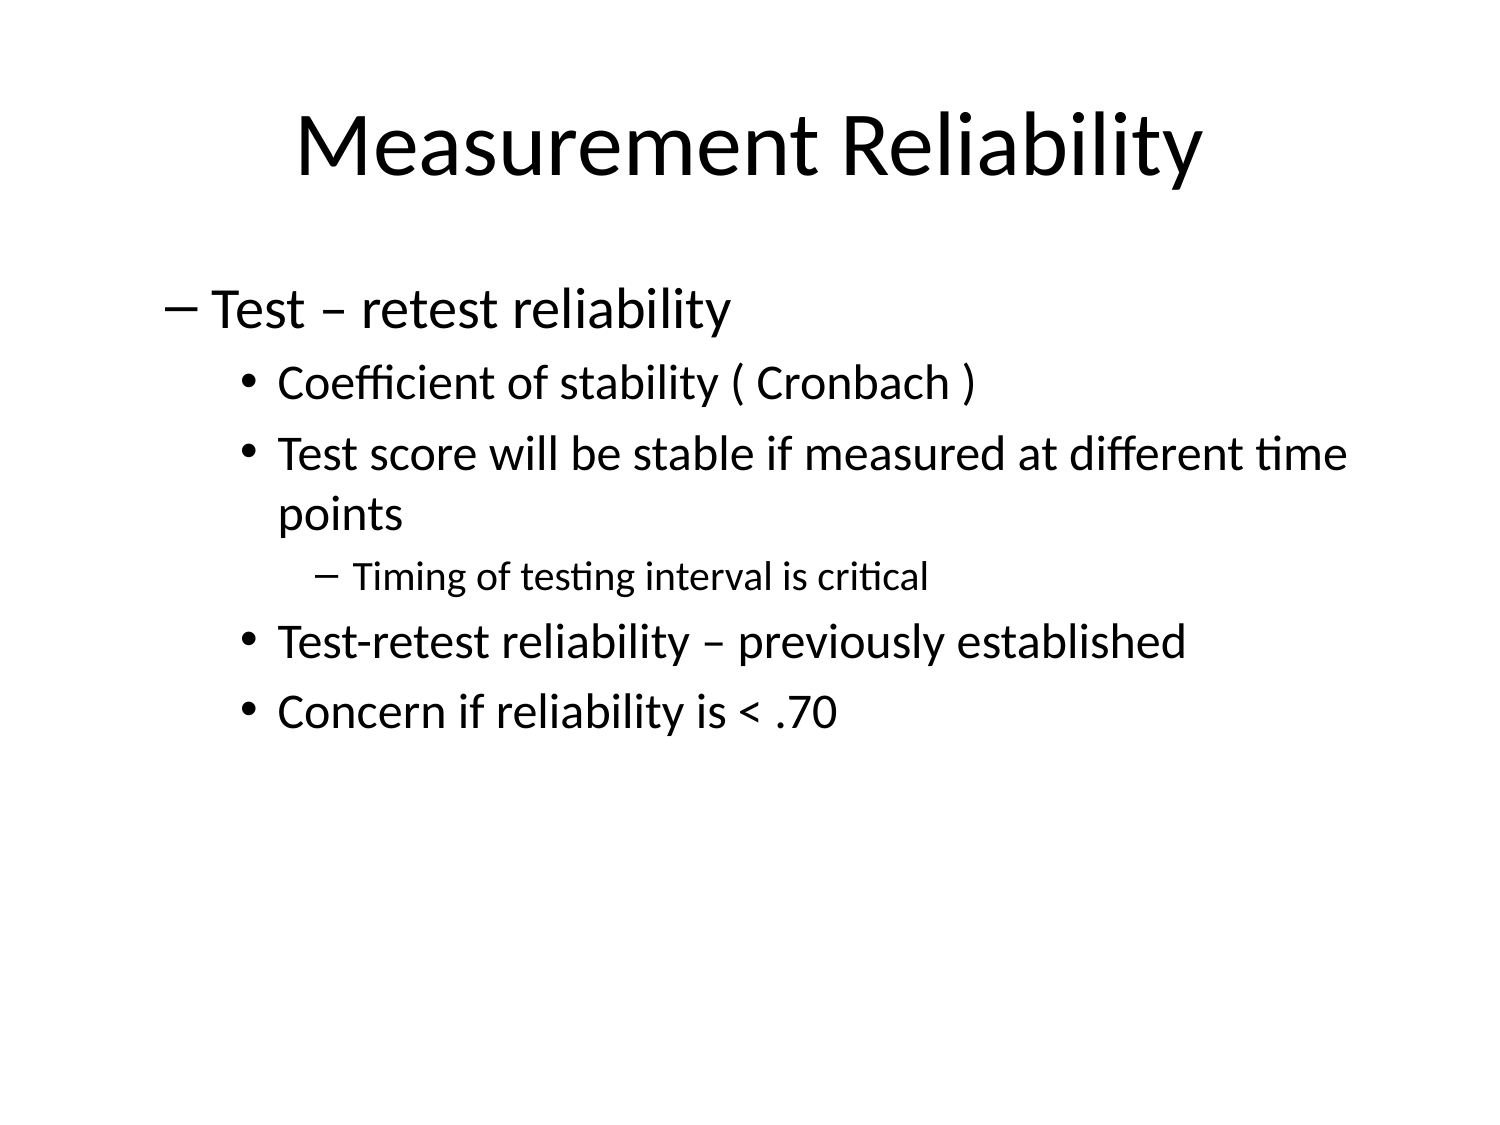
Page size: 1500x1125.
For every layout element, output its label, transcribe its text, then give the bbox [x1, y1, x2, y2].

list Test – retest reliability Coefficient of stability ( Cronbach ) Test score will be stable if measured at different time points Timing of testing interval is critical Test-retest reliability – previously established Concern if reliability is < .70 [75, 262, 1425, 1005]
title Measurement Reliability [75, 45, 1425, 233]
